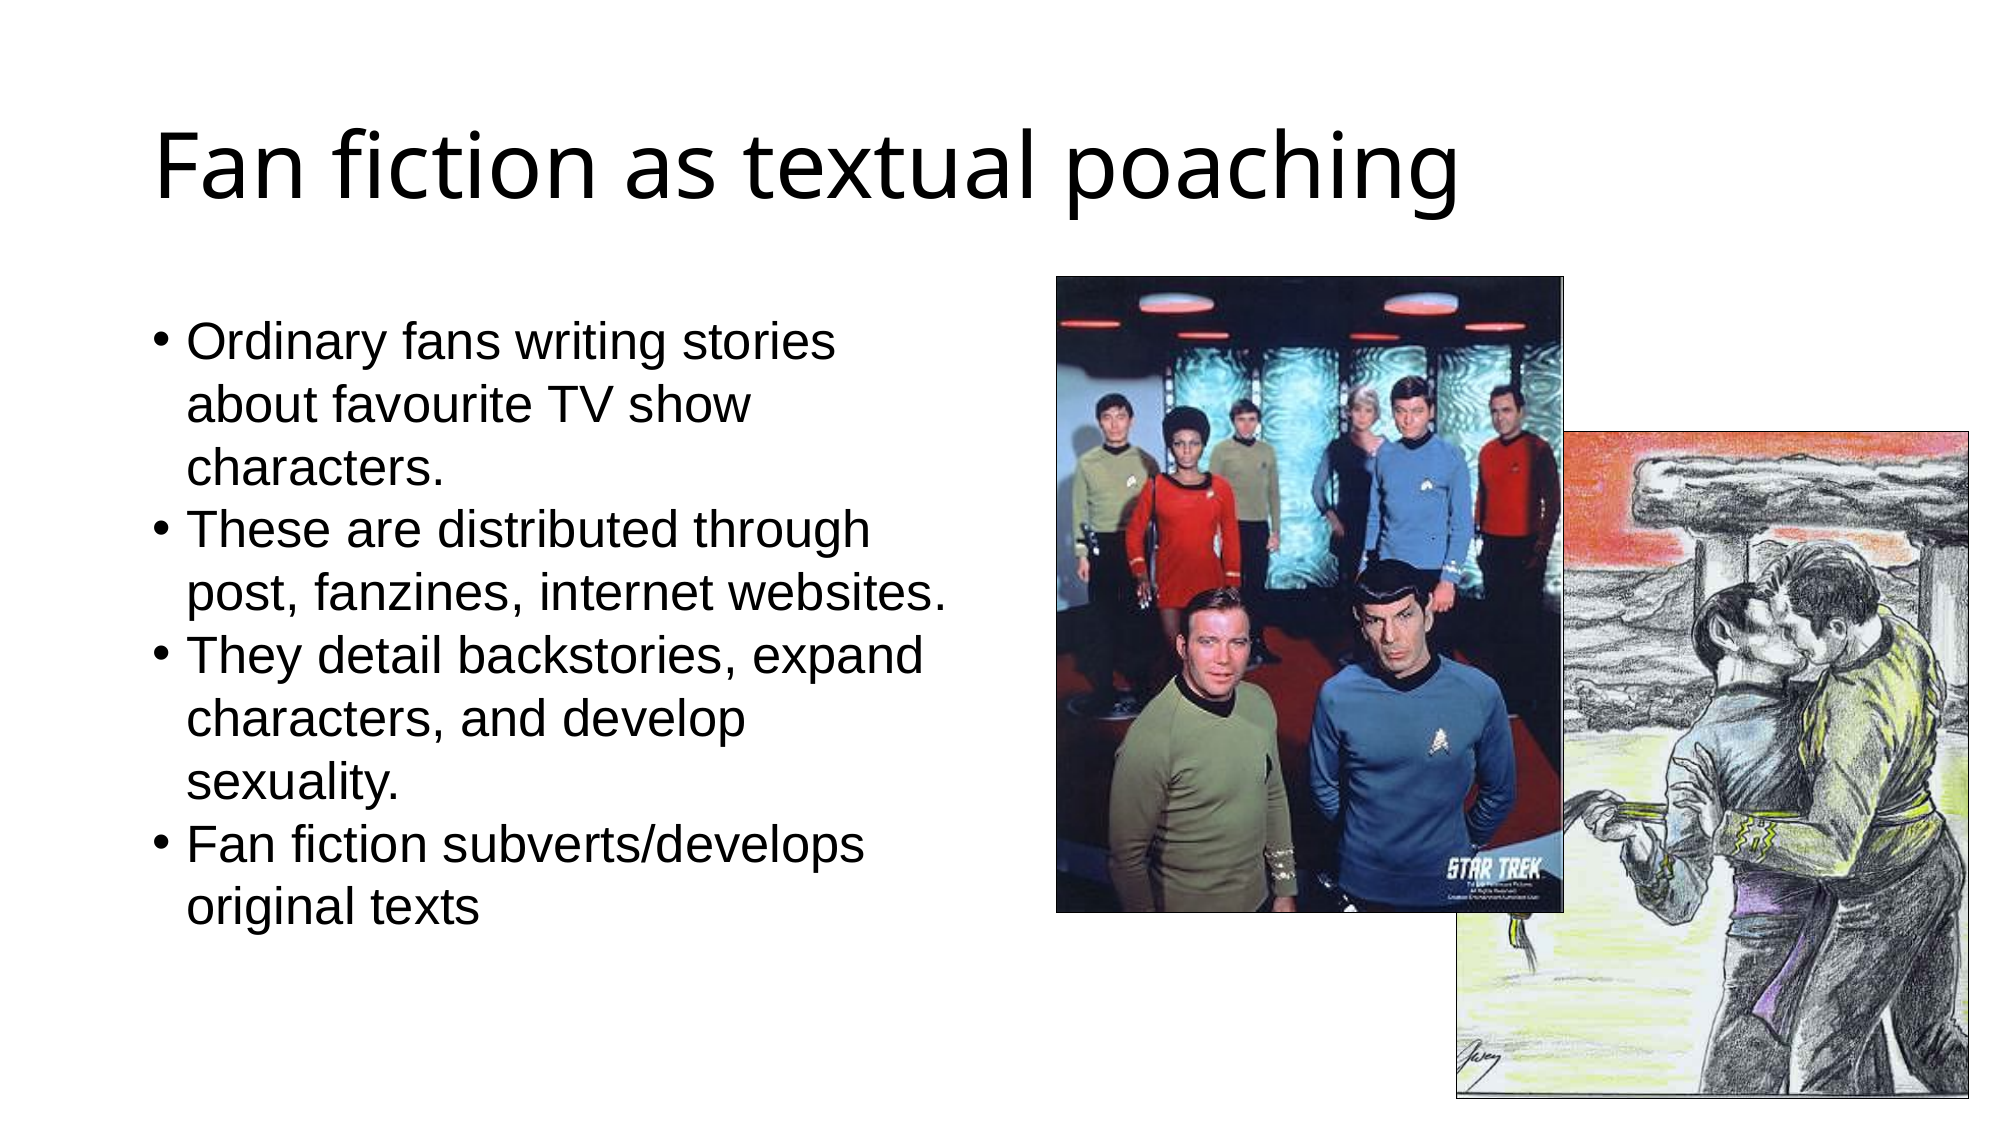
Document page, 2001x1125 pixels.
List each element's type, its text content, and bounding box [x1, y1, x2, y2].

picture [1056, 276, 1970, 1099]
title Fan fiction as textual poaching [137, 59, 1863, 278]
list Ordinary fans writing stories about favourite TV show characters. These are distributed through post, fanzines, internet websites. They detail backstories, expand characters, and develop sexuality. Fan fiction subverts/develops original texts [137, 299, 971, 1014]
